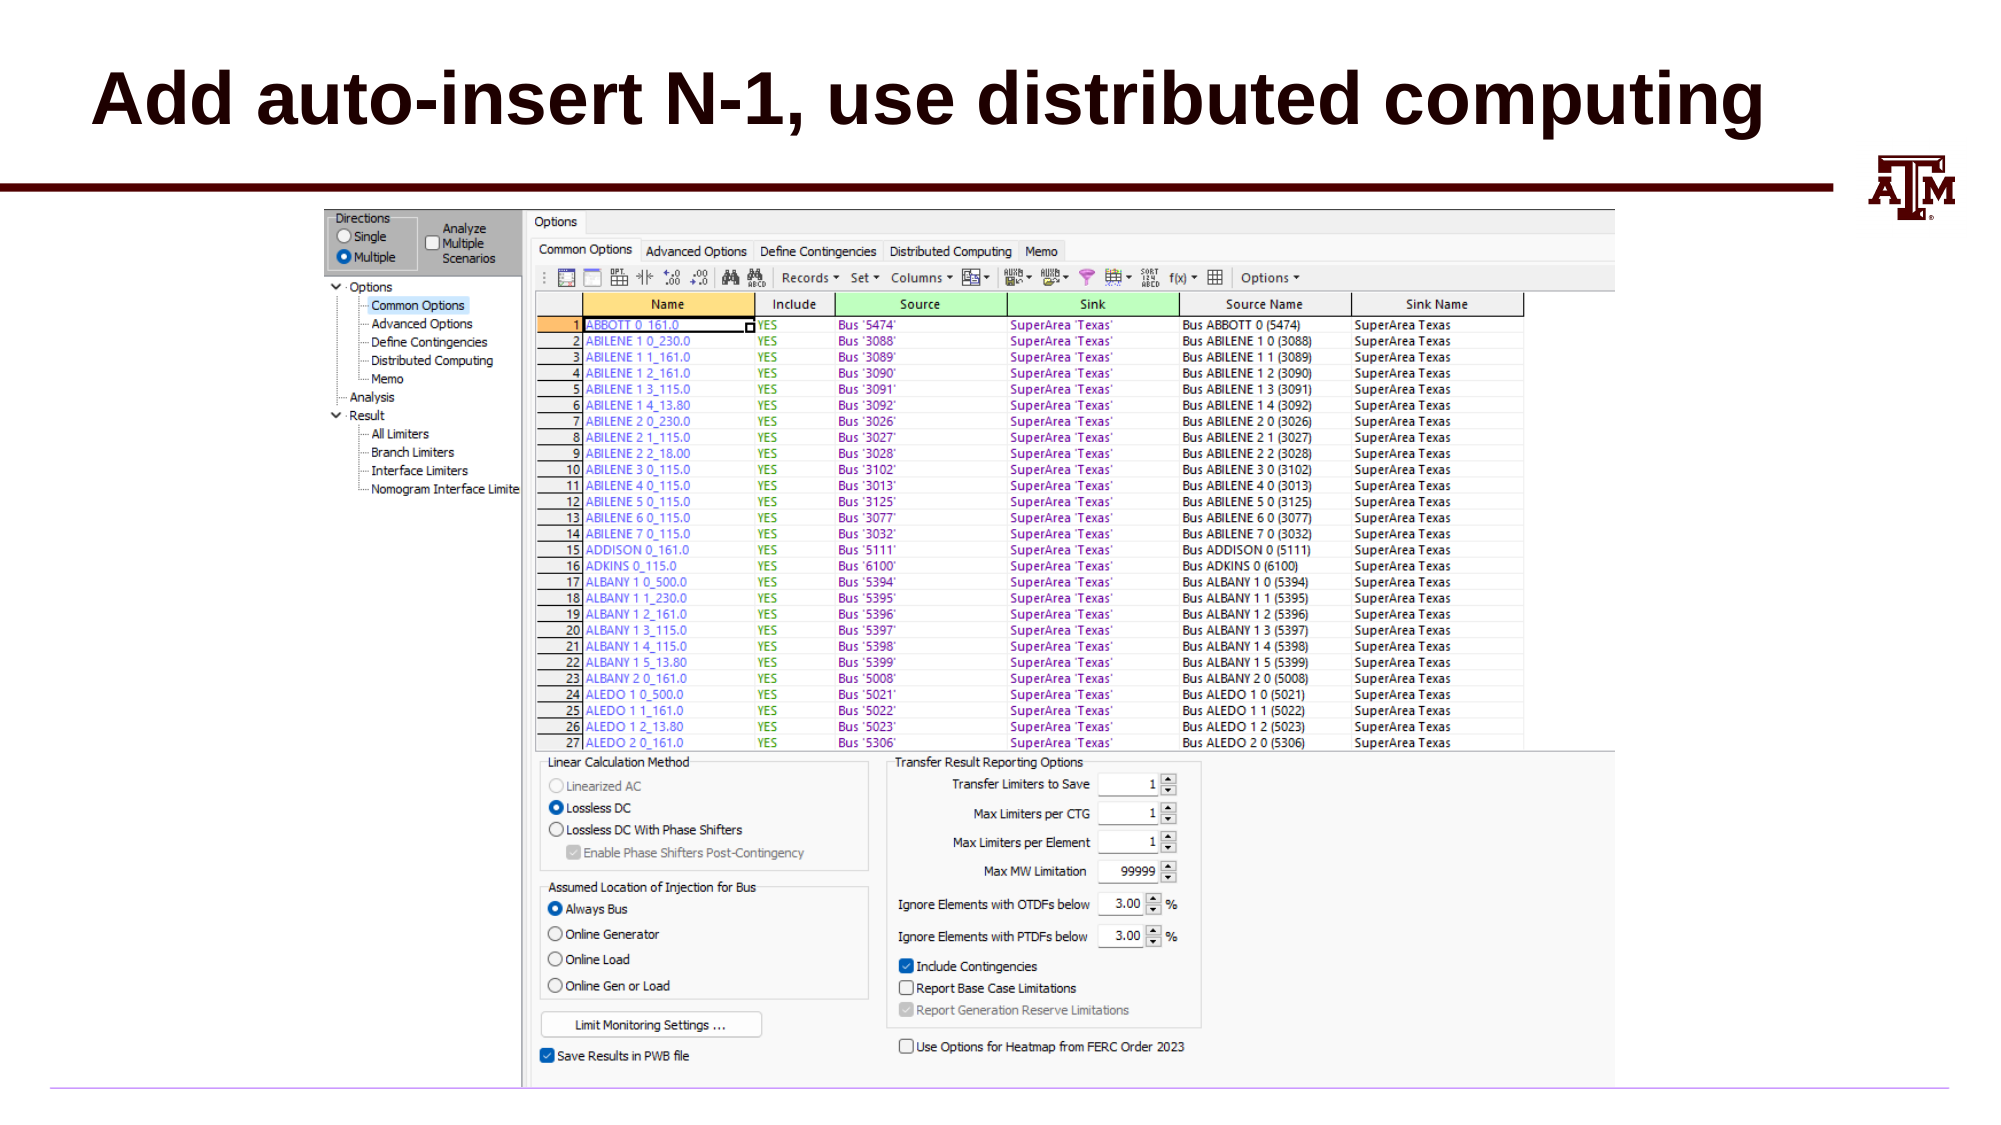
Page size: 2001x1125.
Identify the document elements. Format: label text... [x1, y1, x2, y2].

picture [324, 209, 1615, 1088]
picture [1856, 137, 1967, 238]
title Add auto-insert N-1, use distributed computing [74, 12, 1909, 188]
